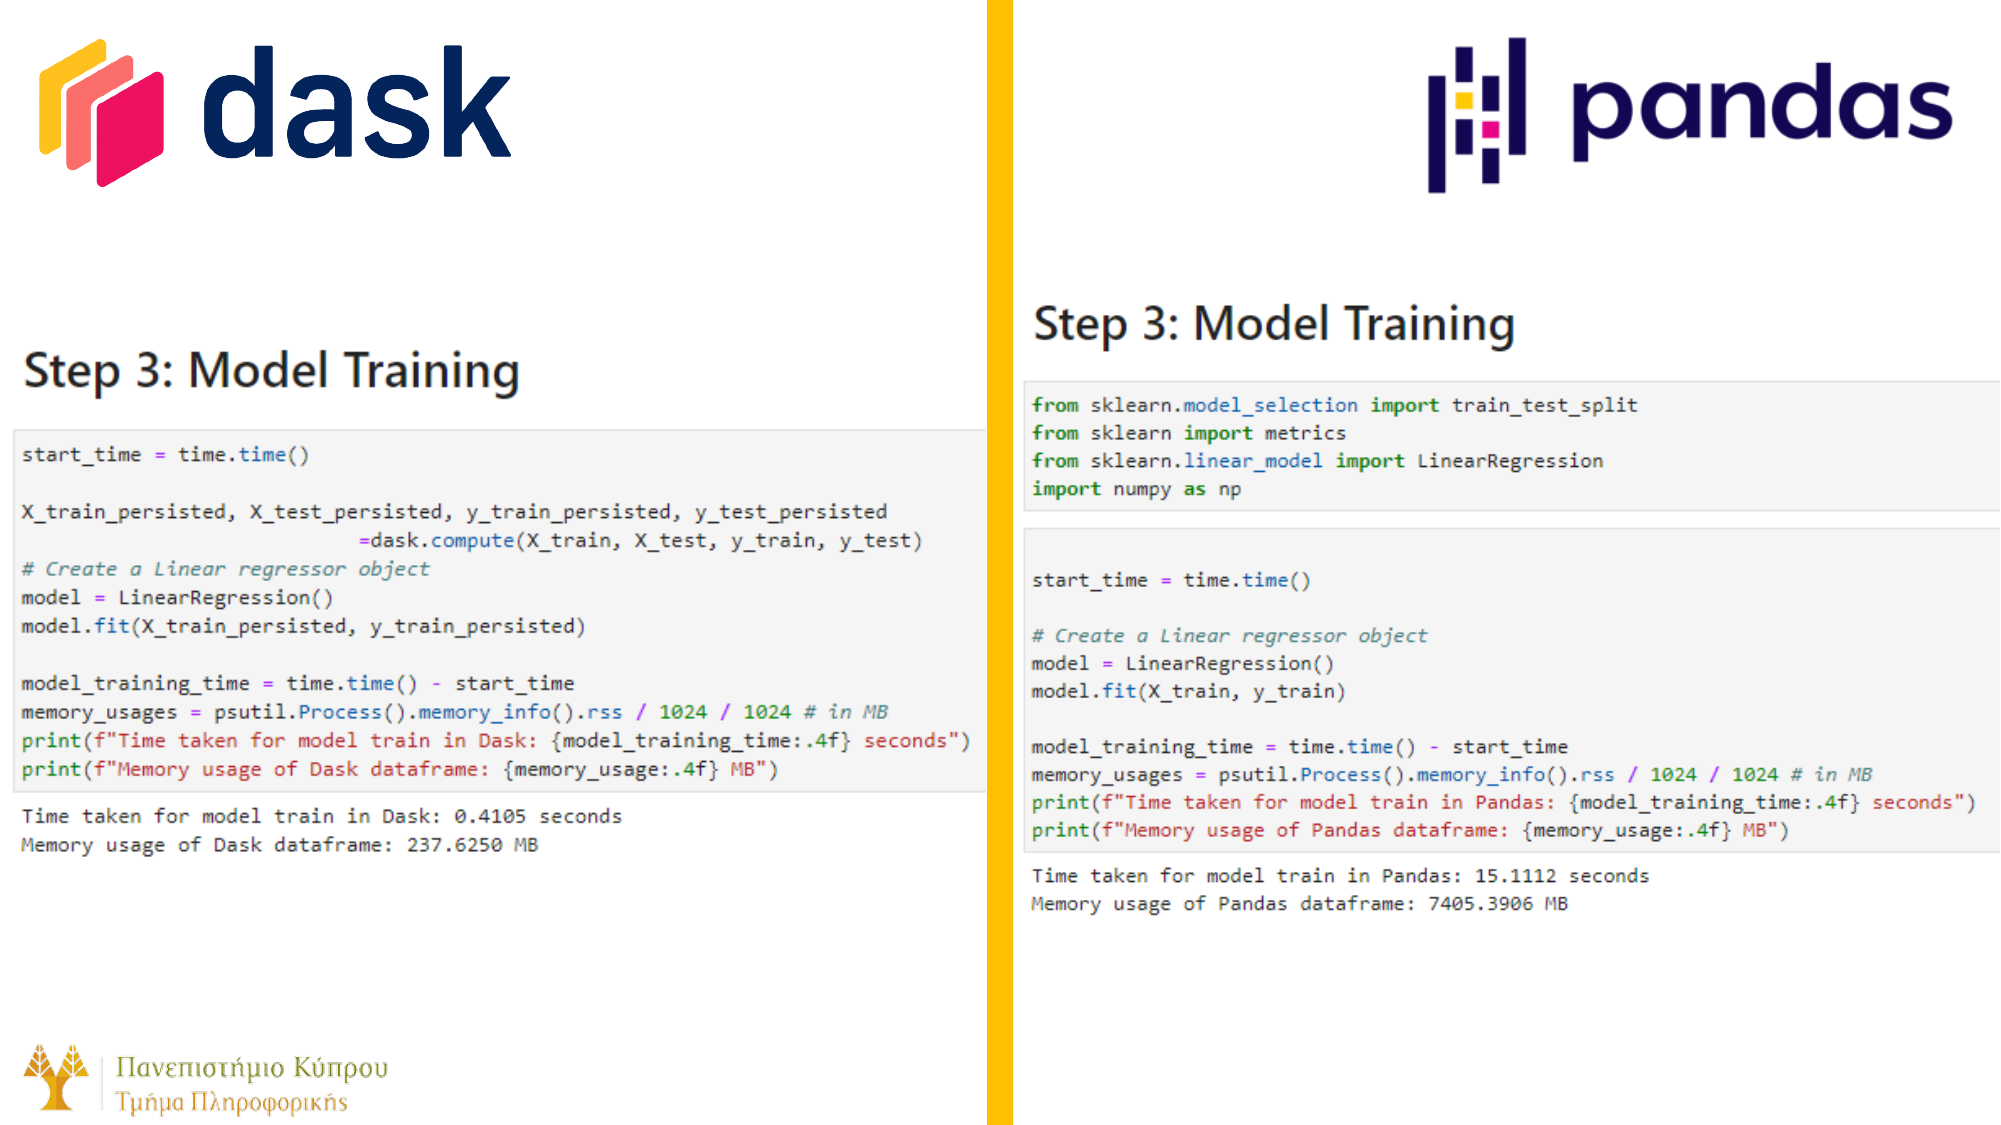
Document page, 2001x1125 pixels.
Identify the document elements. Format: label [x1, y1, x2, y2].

picture [1403, 0, 1978, 233]
picture [23, 1043, 441, 1118]
text_box [985, 0, 1015, 1125]
picture [29, 22, 521, 204]
picture [1014, 283, 2000, 930]
picture [0, 337, 986, 868]
